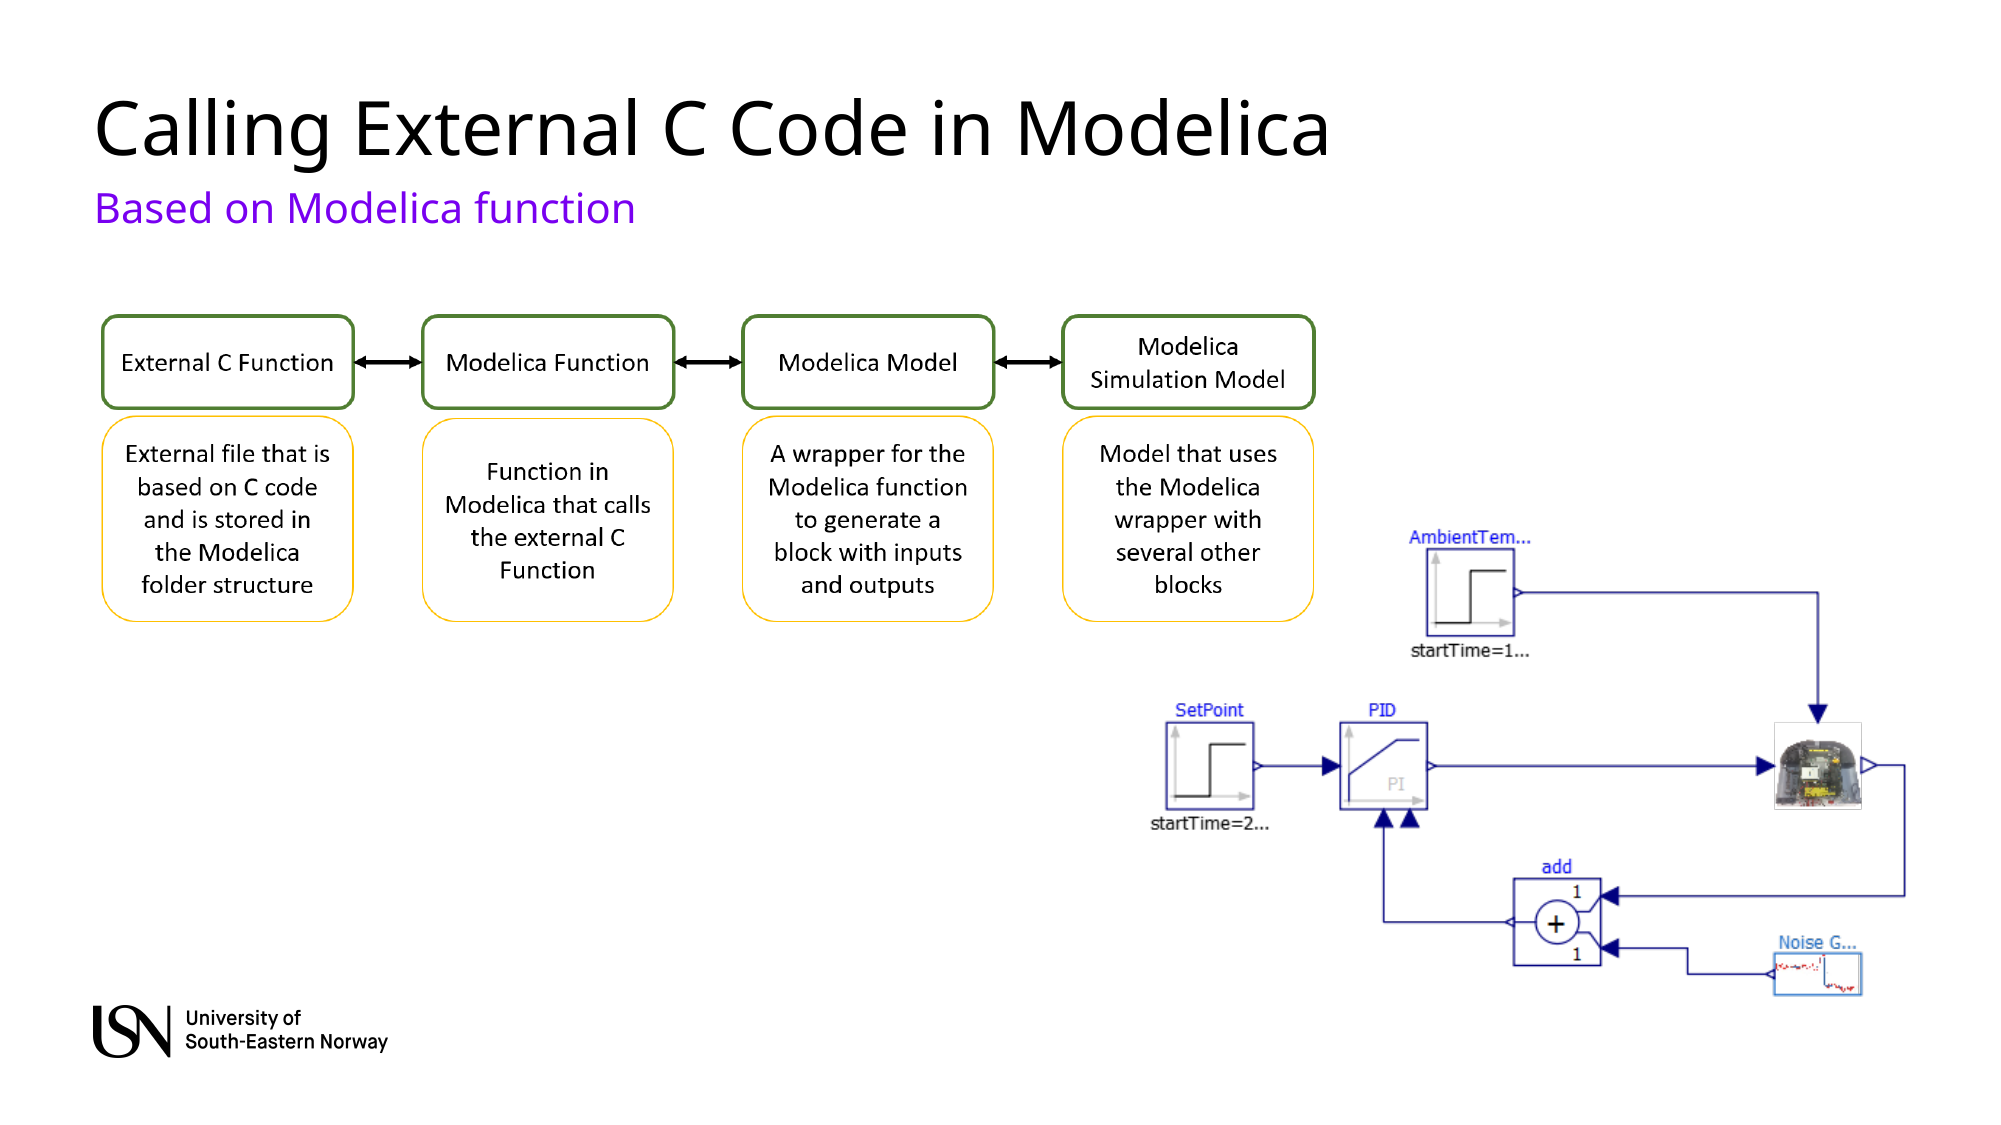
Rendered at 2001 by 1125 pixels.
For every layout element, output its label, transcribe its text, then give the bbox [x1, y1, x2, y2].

title Calling External C Code in Modelica [93, 83, 1595, 172]
picture [93, 304, 1907, 1042]
list Based on Modelica function [93, 179, 1595, 230]
picture [93, 1005, 388, 1058]
